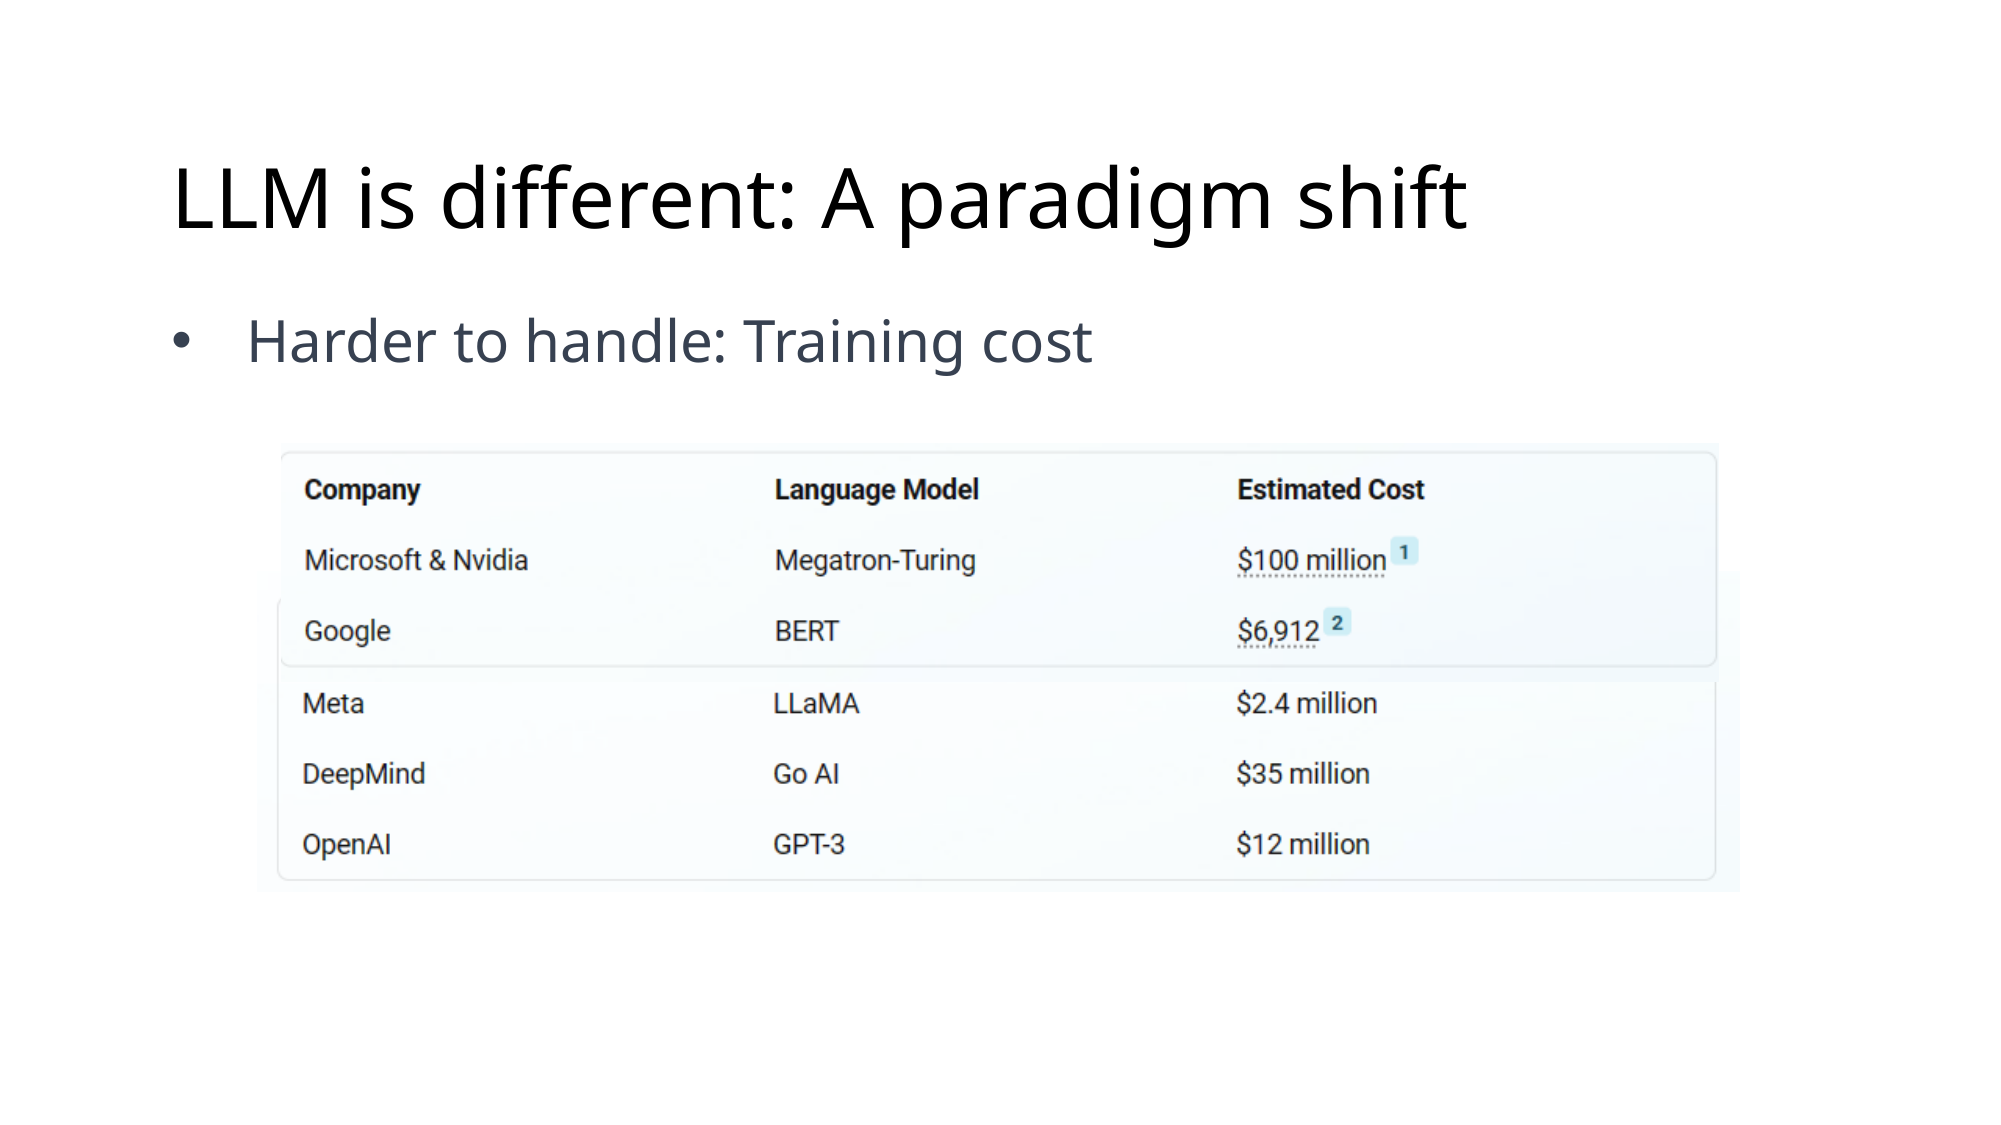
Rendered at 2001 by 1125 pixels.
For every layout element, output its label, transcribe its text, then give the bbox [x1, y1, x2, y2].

text_box LLM is different: A paradigm shift [156, 93, 1882, 311]
text_box Harder to handle: Training cost [156, 297, 1767, 1088]
picture [257, 443, 1740, 892]
